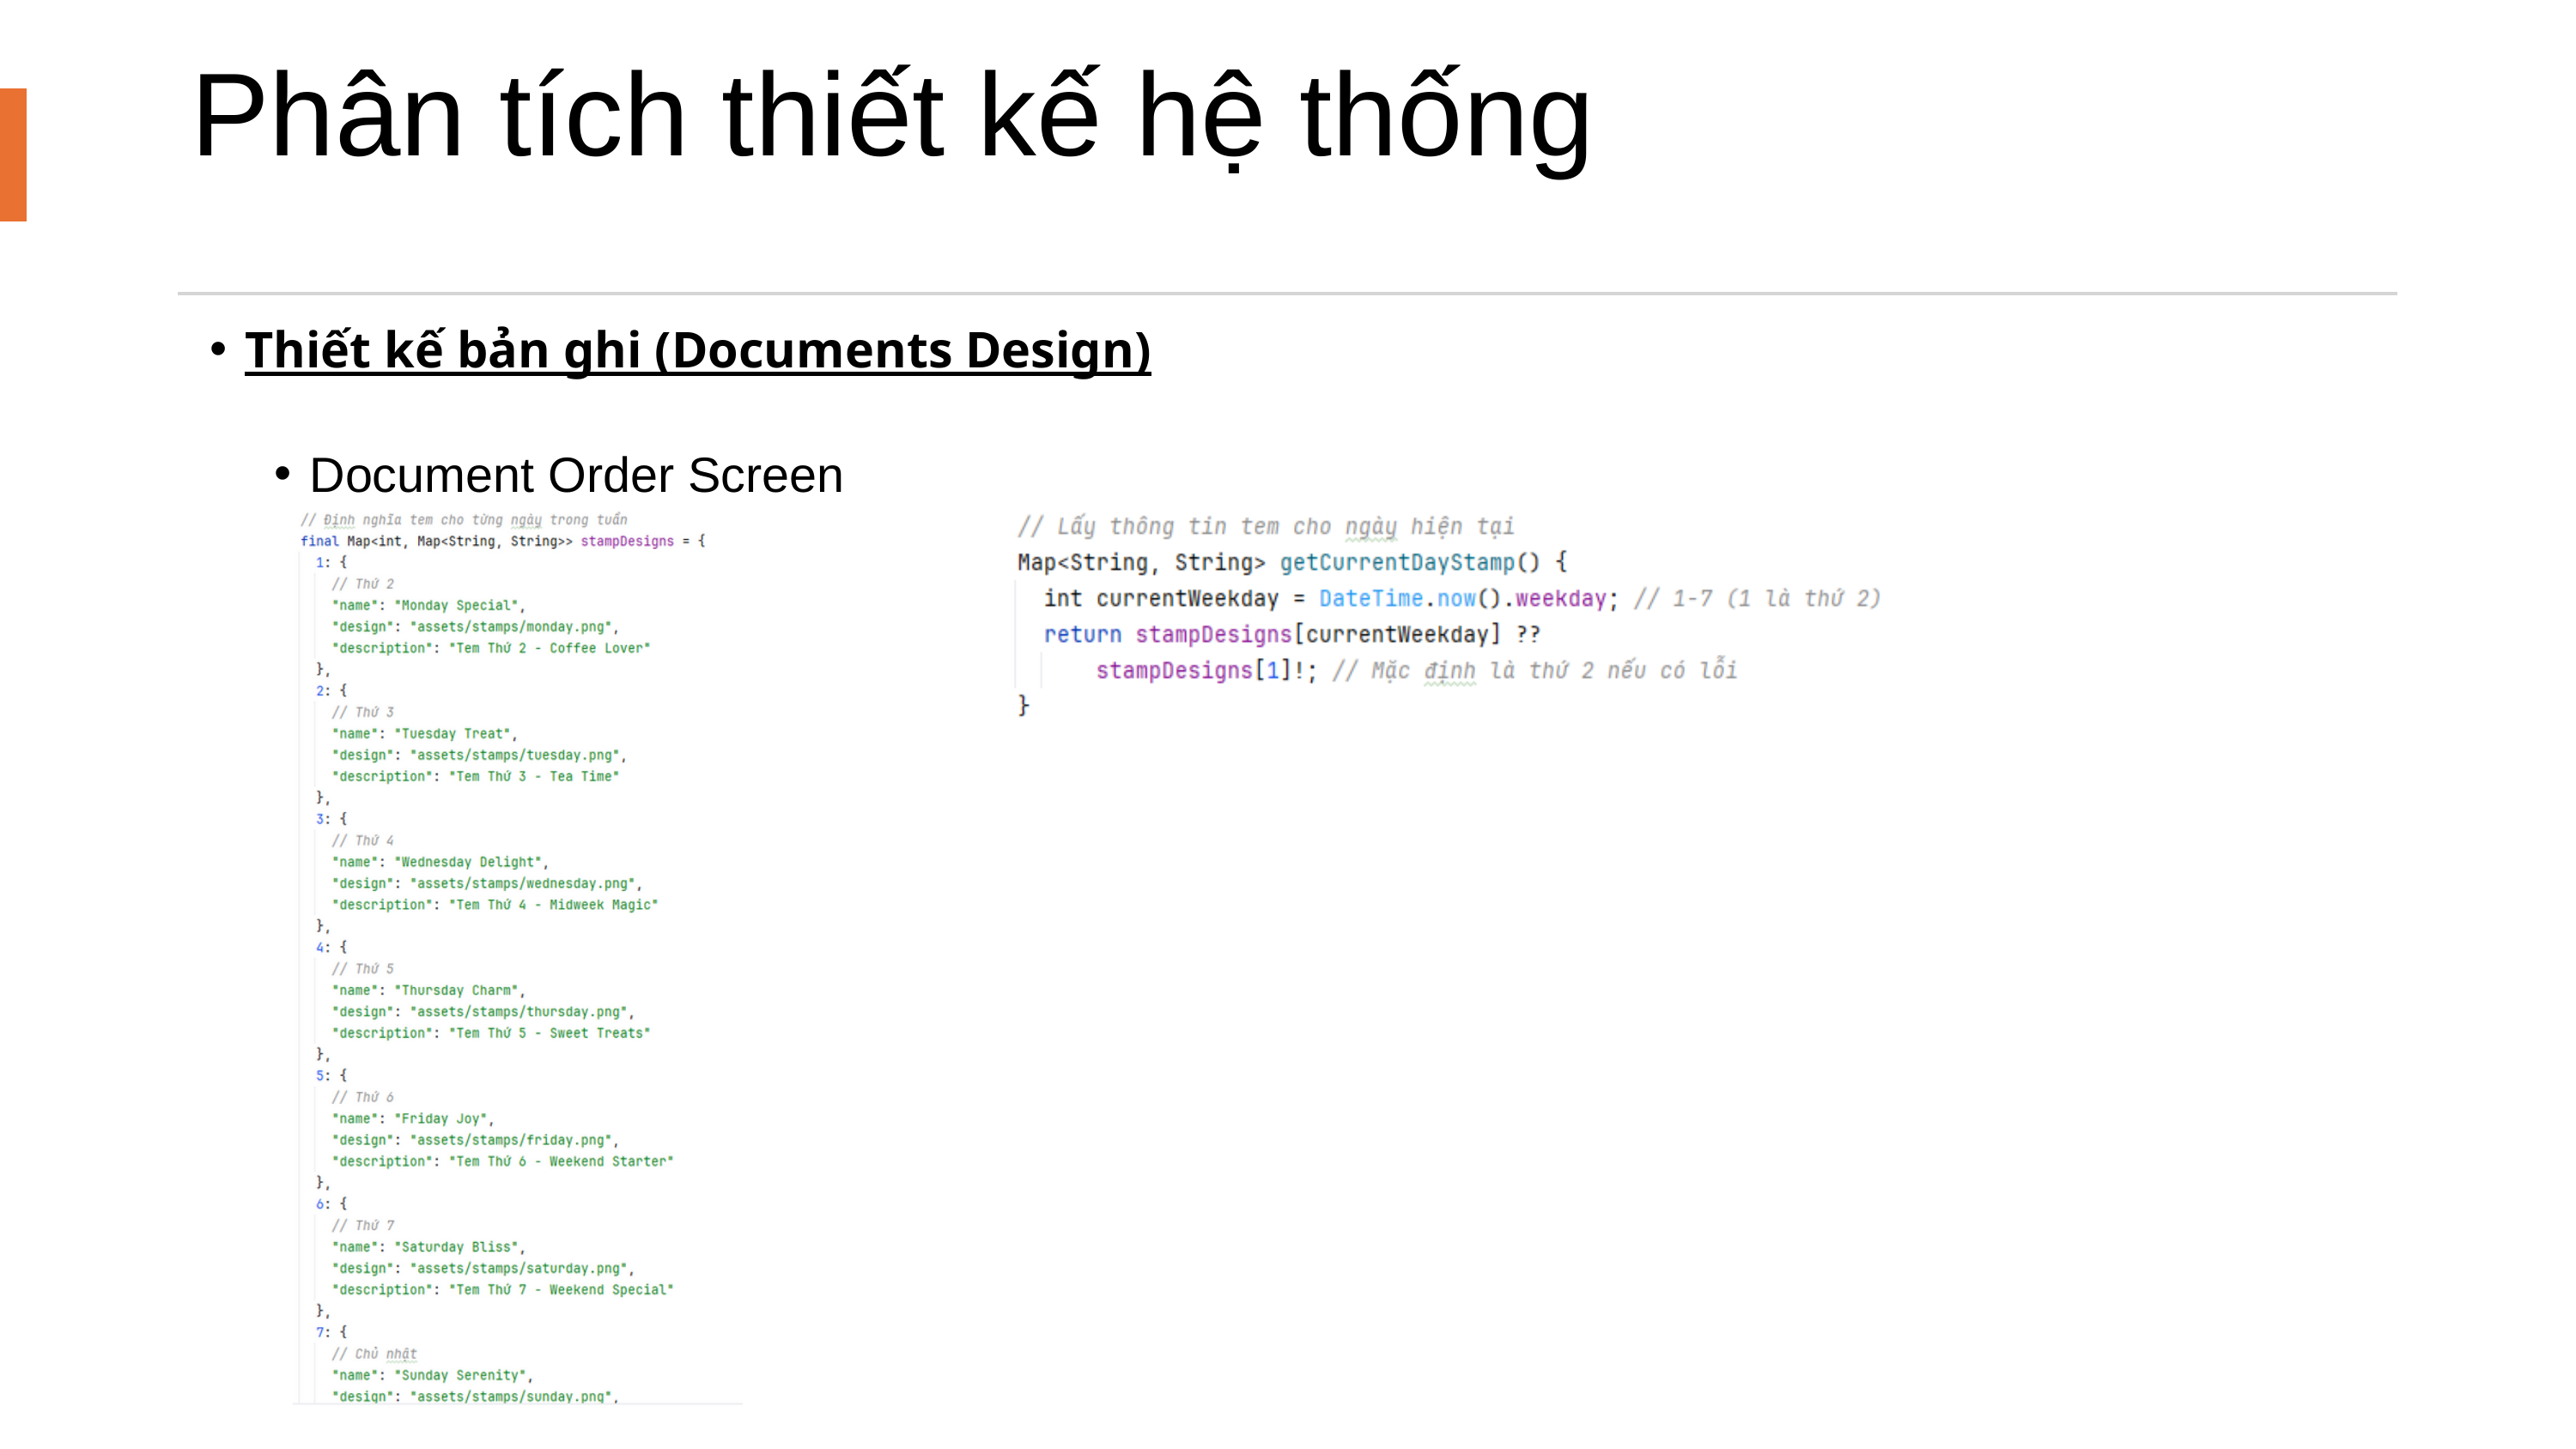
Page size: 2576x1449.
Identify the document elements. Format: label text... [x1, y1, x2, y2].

text_box [1010, 510, 1901, 724]
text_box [0, 88, 27, 222]
text_box Document Order Screen [239, 449, 1011, 503]
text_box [177, 291, 2398, 296]
text_box Phân tích thiết kế hệ thống [190, 51, 2385, 179]
text_box Thiết kế bản ghi (Documents Design) [174, 324, 1206, 379]
text_box [292, 510, 743, 1405]
